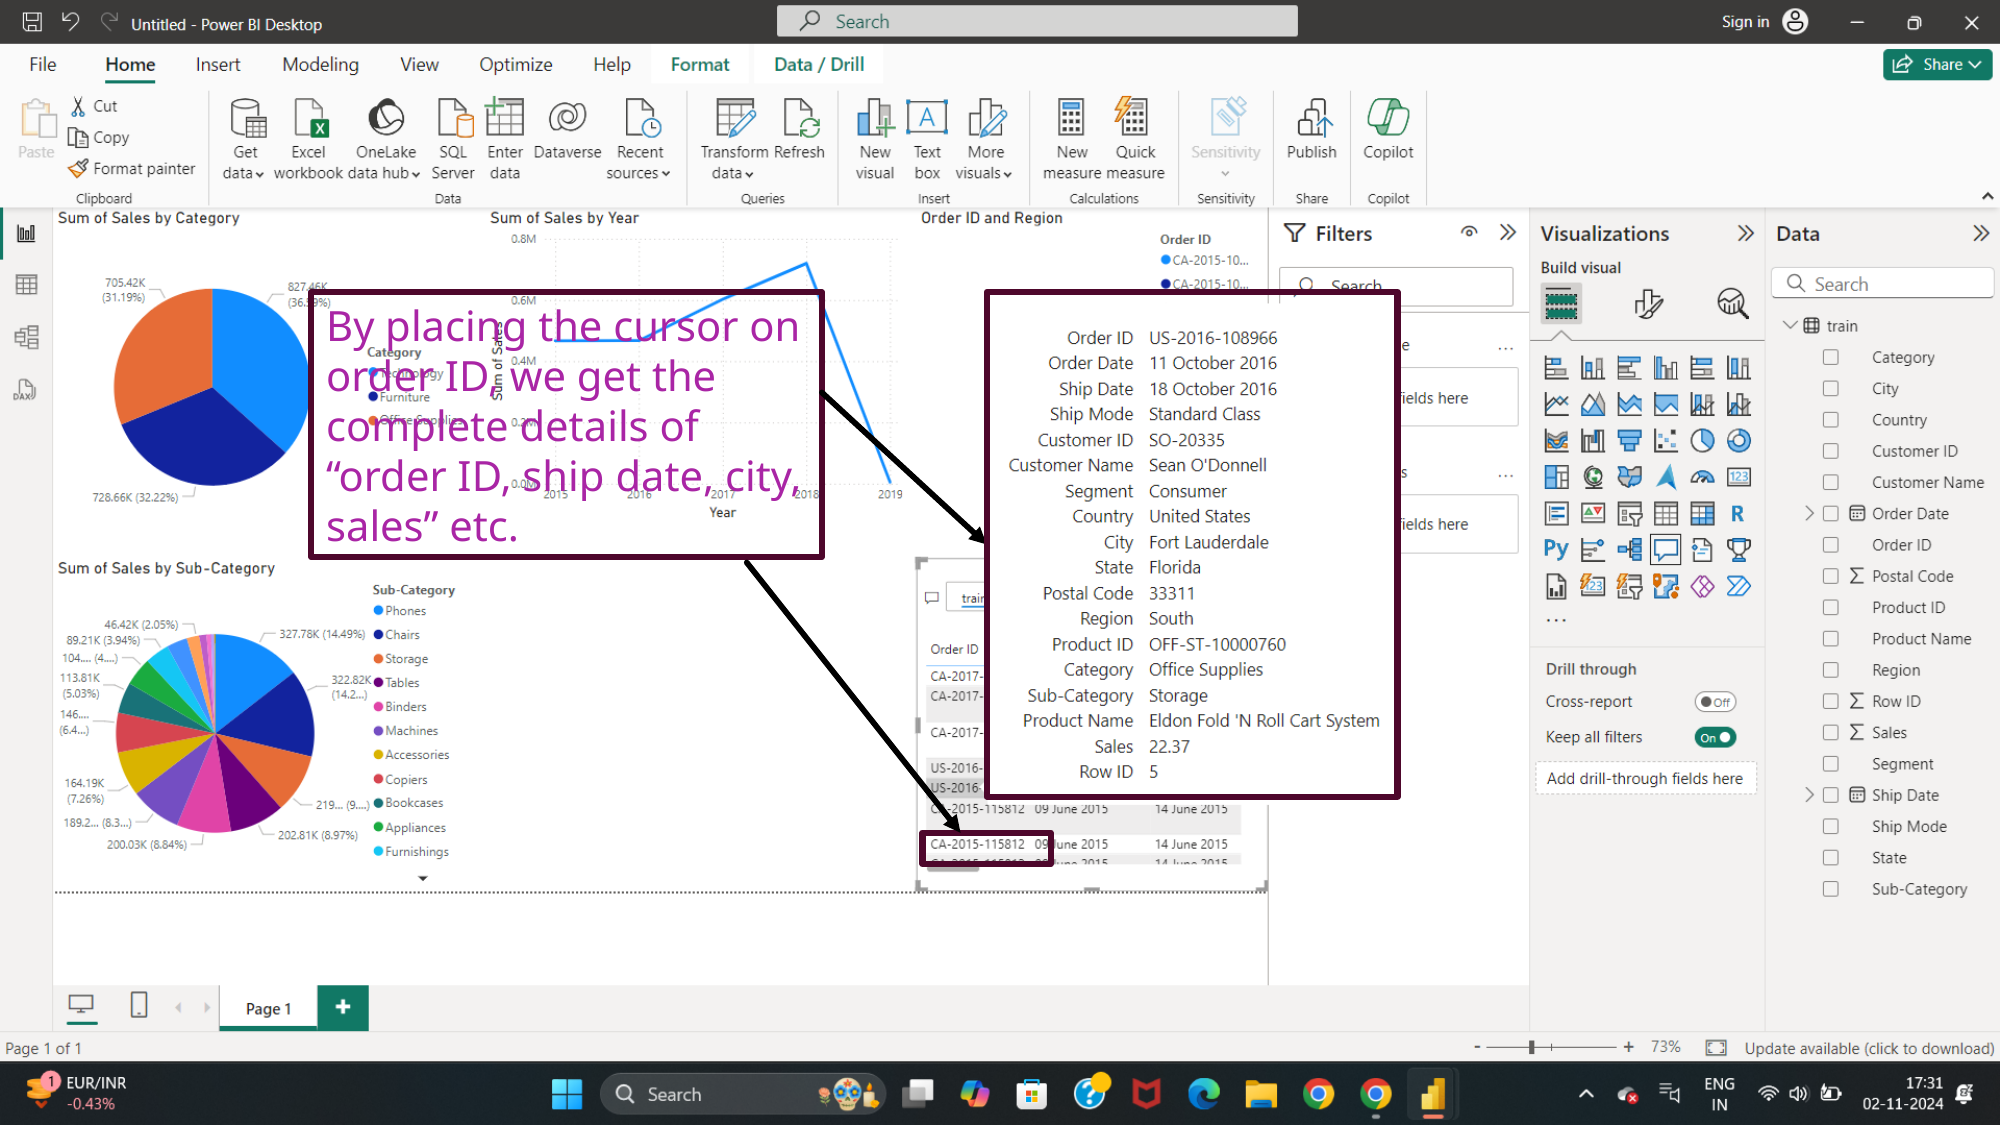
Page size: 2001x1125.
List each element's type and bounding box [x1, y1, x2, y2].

text_box [821, 392, 987, 545]
picture [0, 0, 2000, 1125]
text_box [746, 562, 961, 834]
